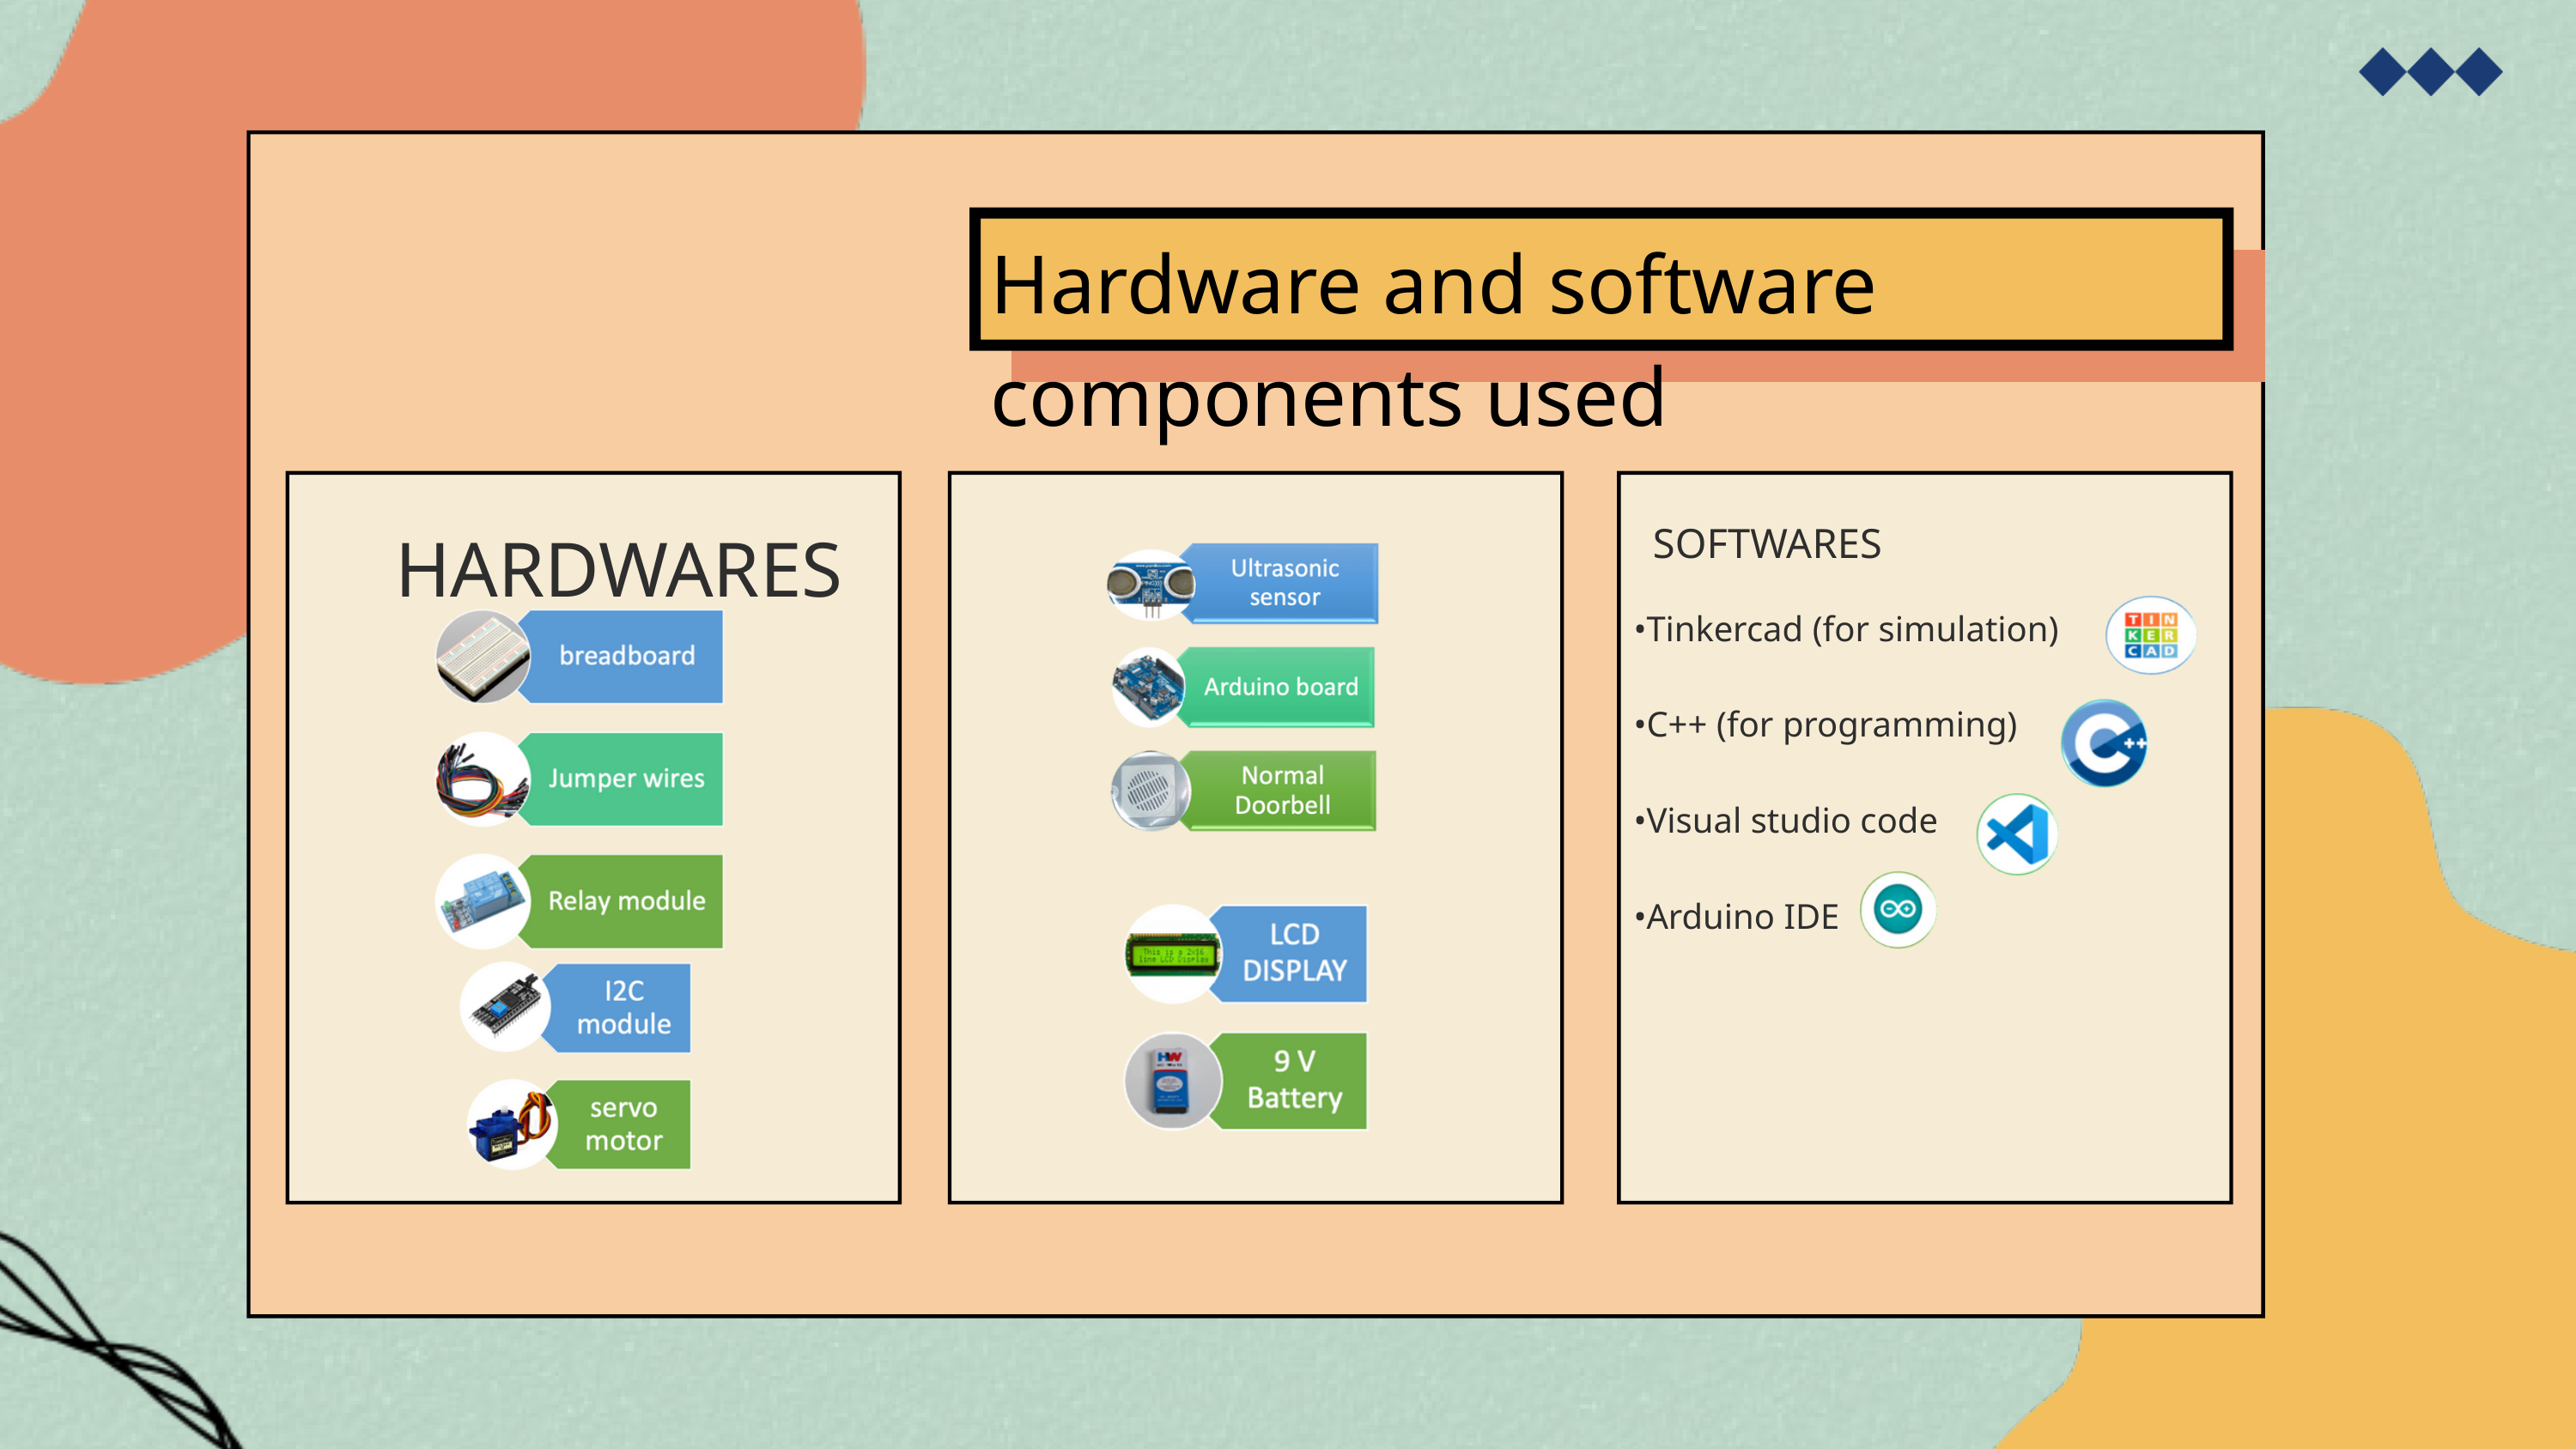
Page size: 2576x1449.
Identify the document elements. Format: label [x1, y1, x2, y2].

picture [0, 0, 2576, 1449]
text_box [969, 207, 2265, 383]
text_box [285, 470, 902, 1205]
text_box [1616, 470, 2233, 1205]
text_box [246, 130, 2265, 1319]
text_box [947, 470, 1564, 1205]
